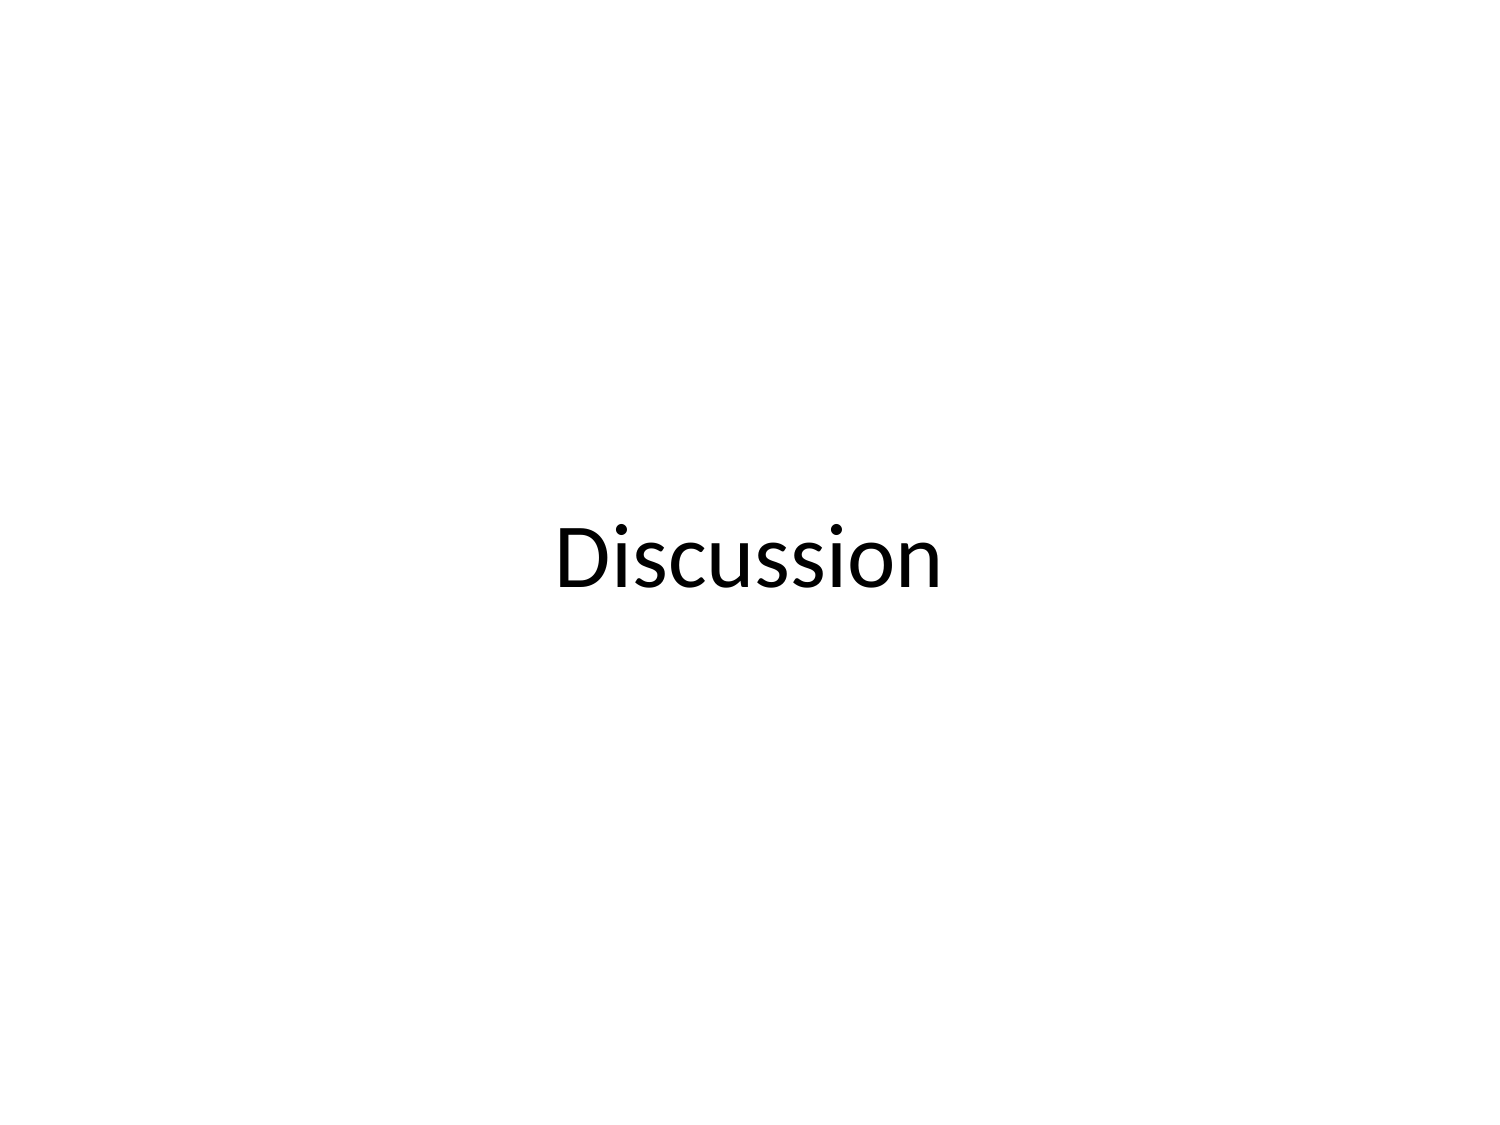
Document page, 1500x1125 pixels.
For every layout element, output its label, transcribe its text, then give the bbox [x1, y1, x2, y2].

title Discussion [75, 456, 1425, 645]
